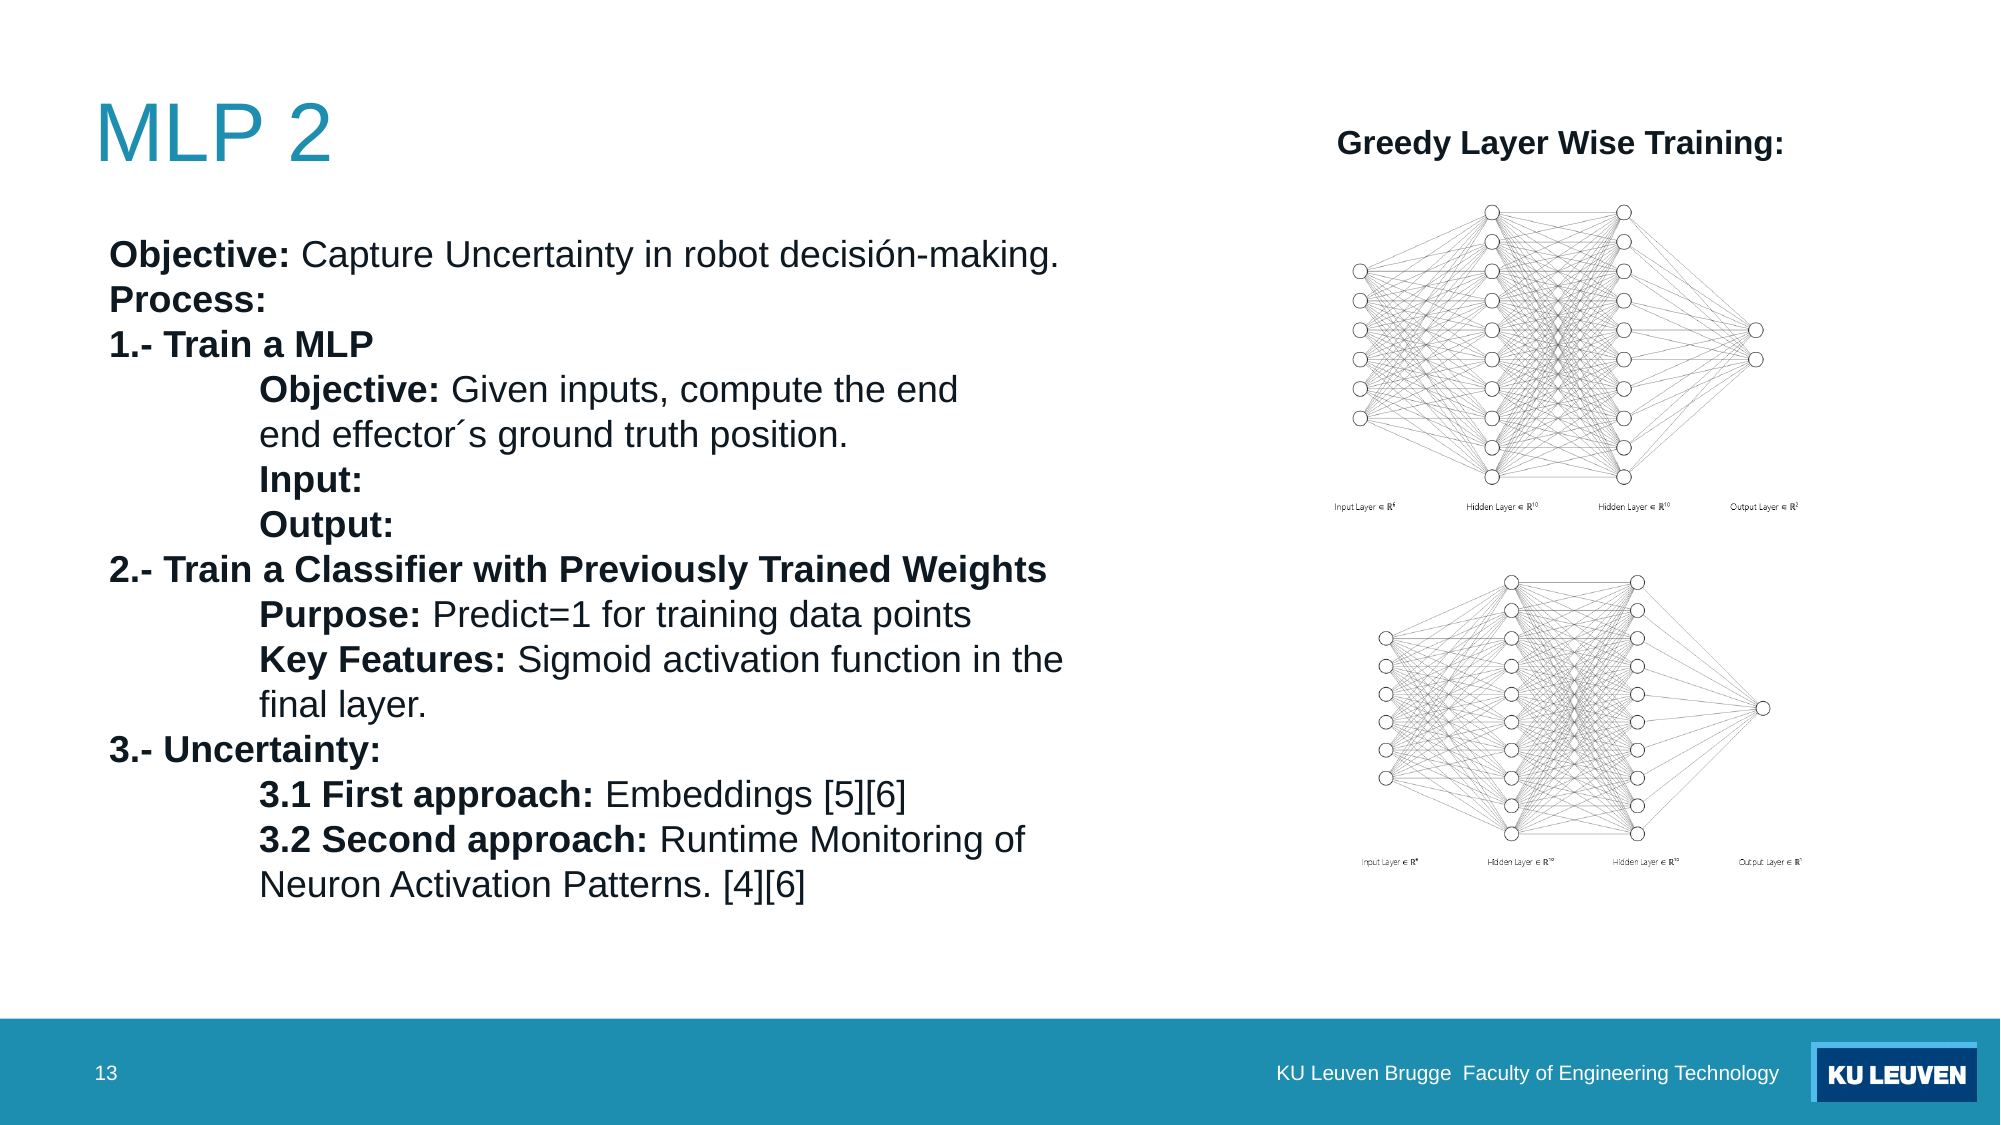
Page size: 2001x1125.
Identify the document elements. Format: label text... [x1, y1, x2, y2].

text_box Greedy Layer Wise Training: [1322, 113, 1860, 169]
title MLP 2 [94, 33, 1906, 223]
picture [1331, 562, 1809, 876]
picture [1291, 177, 1809, 519]
text_box Objective: Capture Uncertainty in robot decisión-making. Process: 1.- Train a MLP Objective: Given inputs, compute the end end effector´s ground truth position. Input: Output: 2.- Train a Classifier with Previously Trained Weights Purpose: Predict=1 for training data points Key Features: Sigmoid activation function in the final layer. 3.- Uncertainty: 3.1 First approach: Embeddings [5][6] 3.2 Second approach: Runtime Monitoring of Neuron Activation Patterns. [4][6] [94, 222, 1107, 913]
footer KU Leuven Brugge Faculty of Engineering Technology [989, 1018, 1809, 1125]
picture [1811, 1042, 1977, 1102]
slide_number 13 [94, 1018, 201, 1125]
